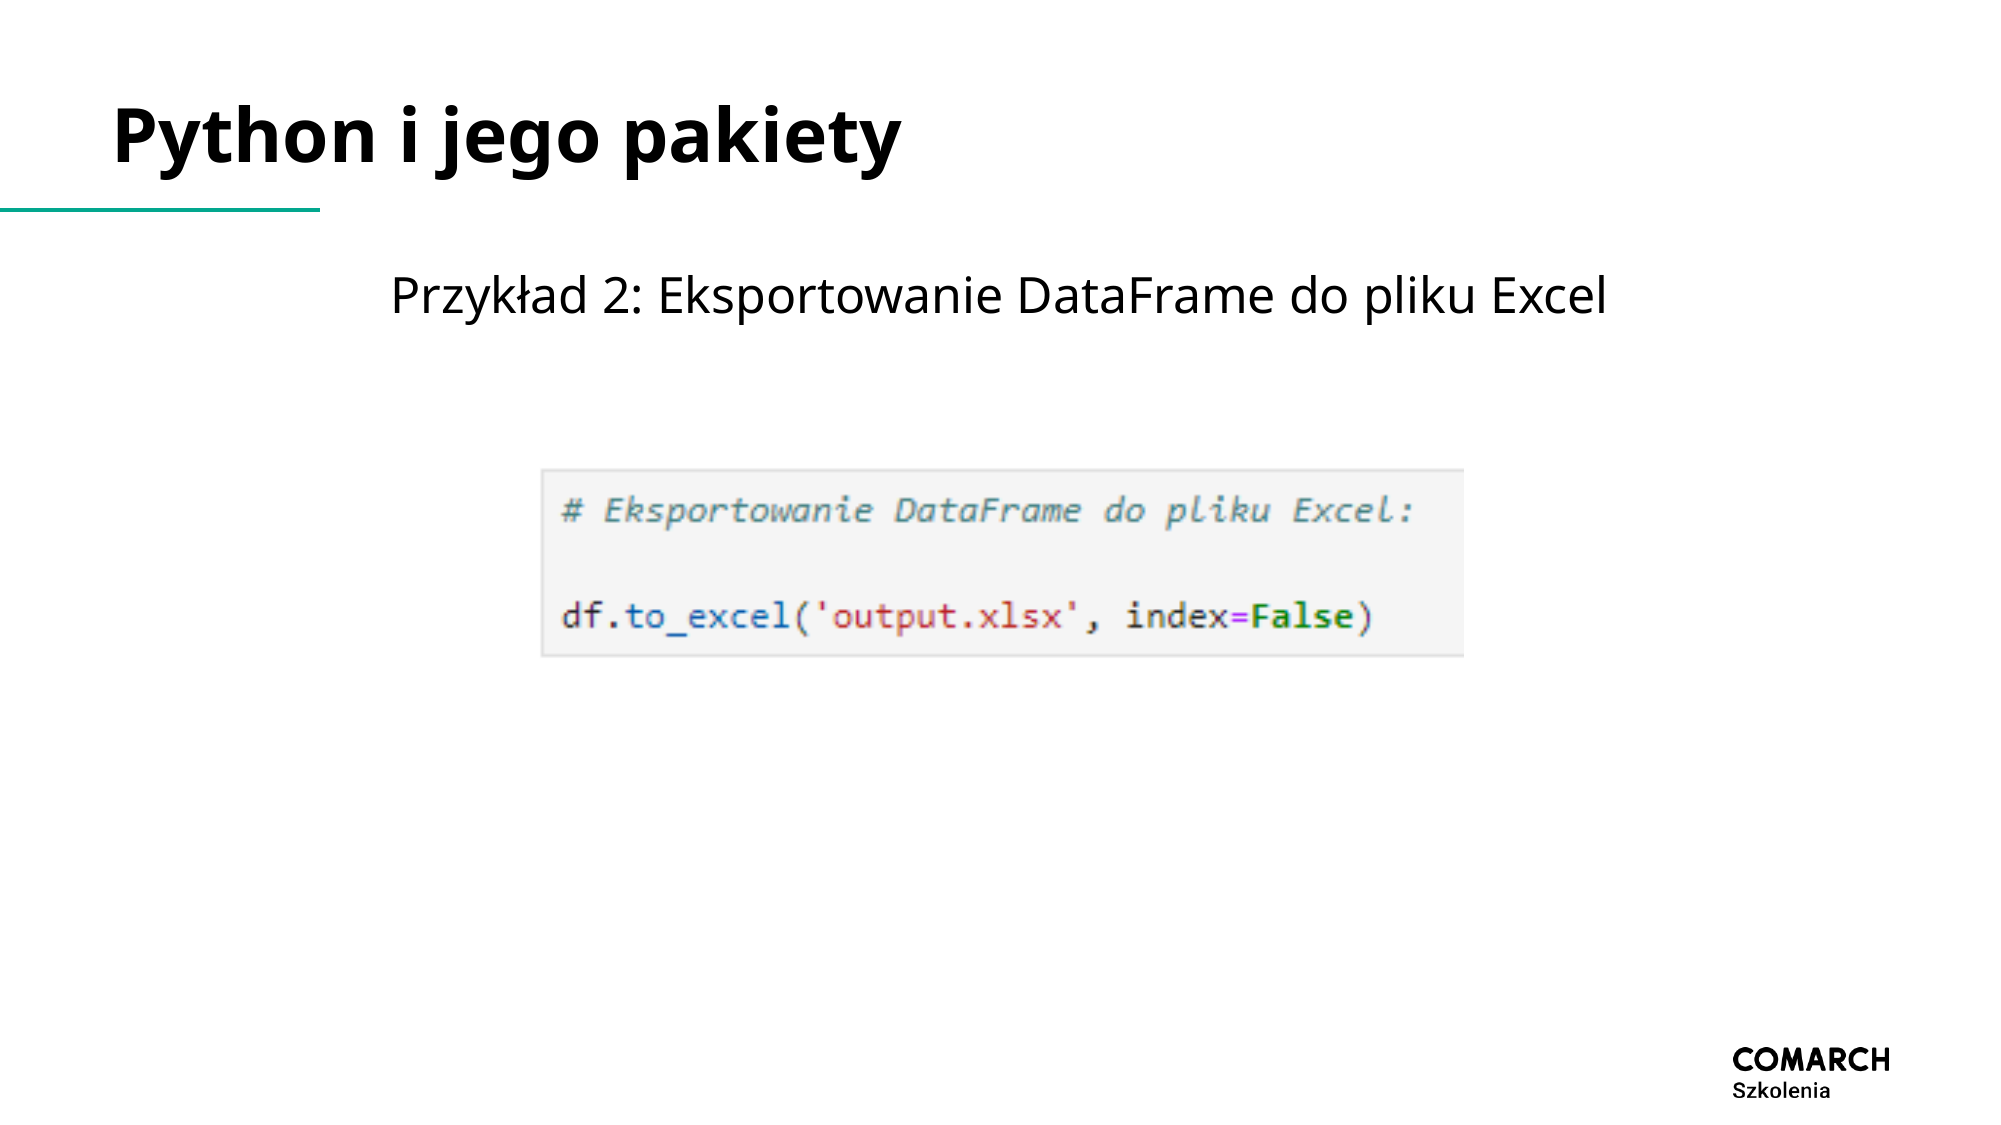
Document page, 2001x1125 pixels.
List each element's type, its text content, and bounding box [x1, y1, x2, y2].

title Python i jego pakiety [111, 0, 1889, 185]
list Przykład 2: Eksportowanie DataFrame do pliku Excel [111, 243, 1889, 1000]
picture [1733, 1047, 1889, 1098]
picture [536, 464, 1464, 661]
